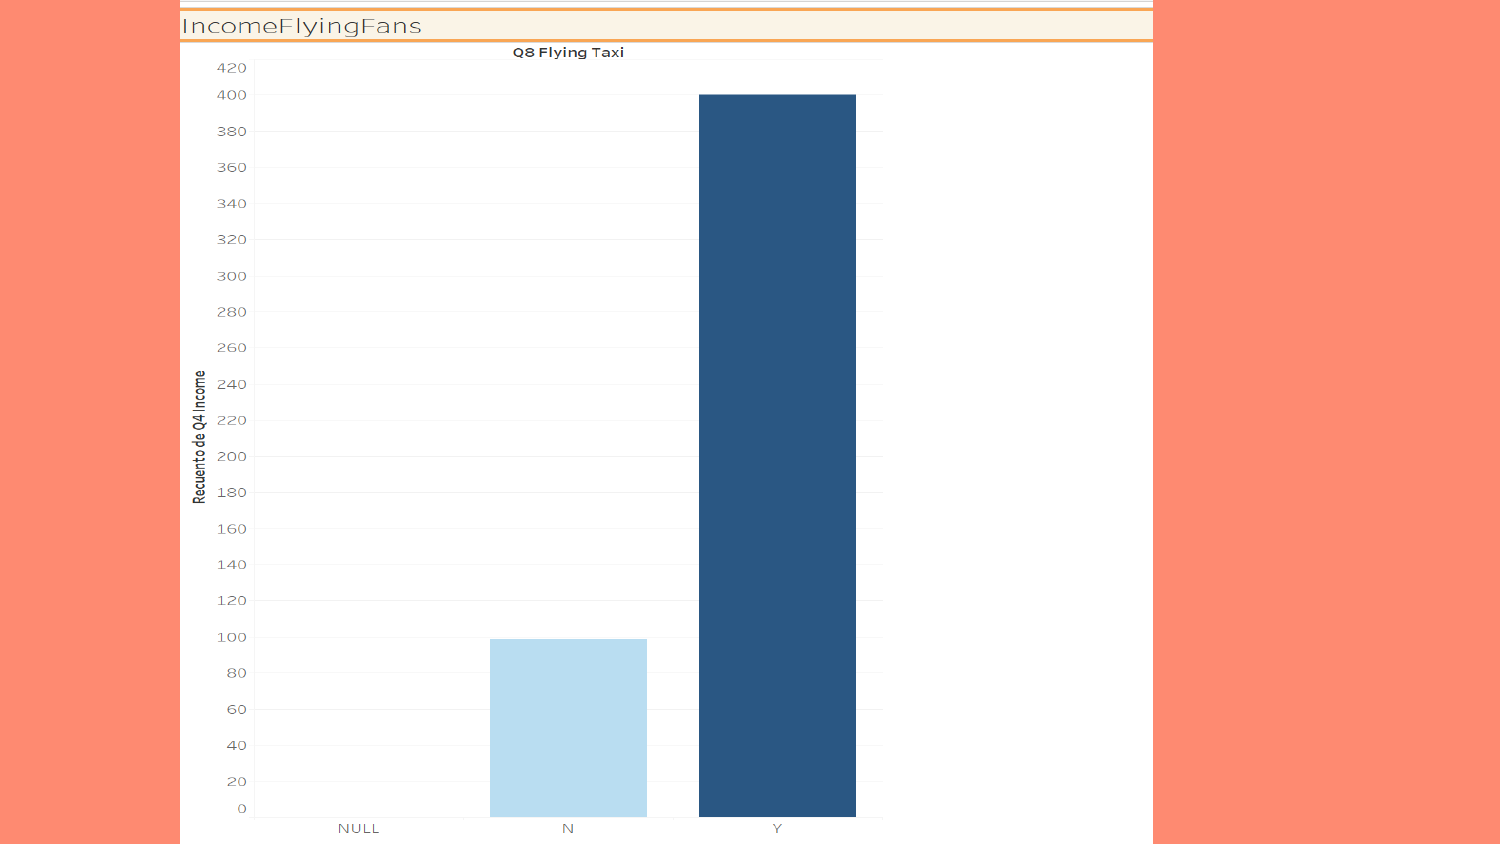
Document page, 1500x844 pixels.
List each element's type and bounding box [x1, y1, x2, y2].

picture [179, 0, 1153, 844]
